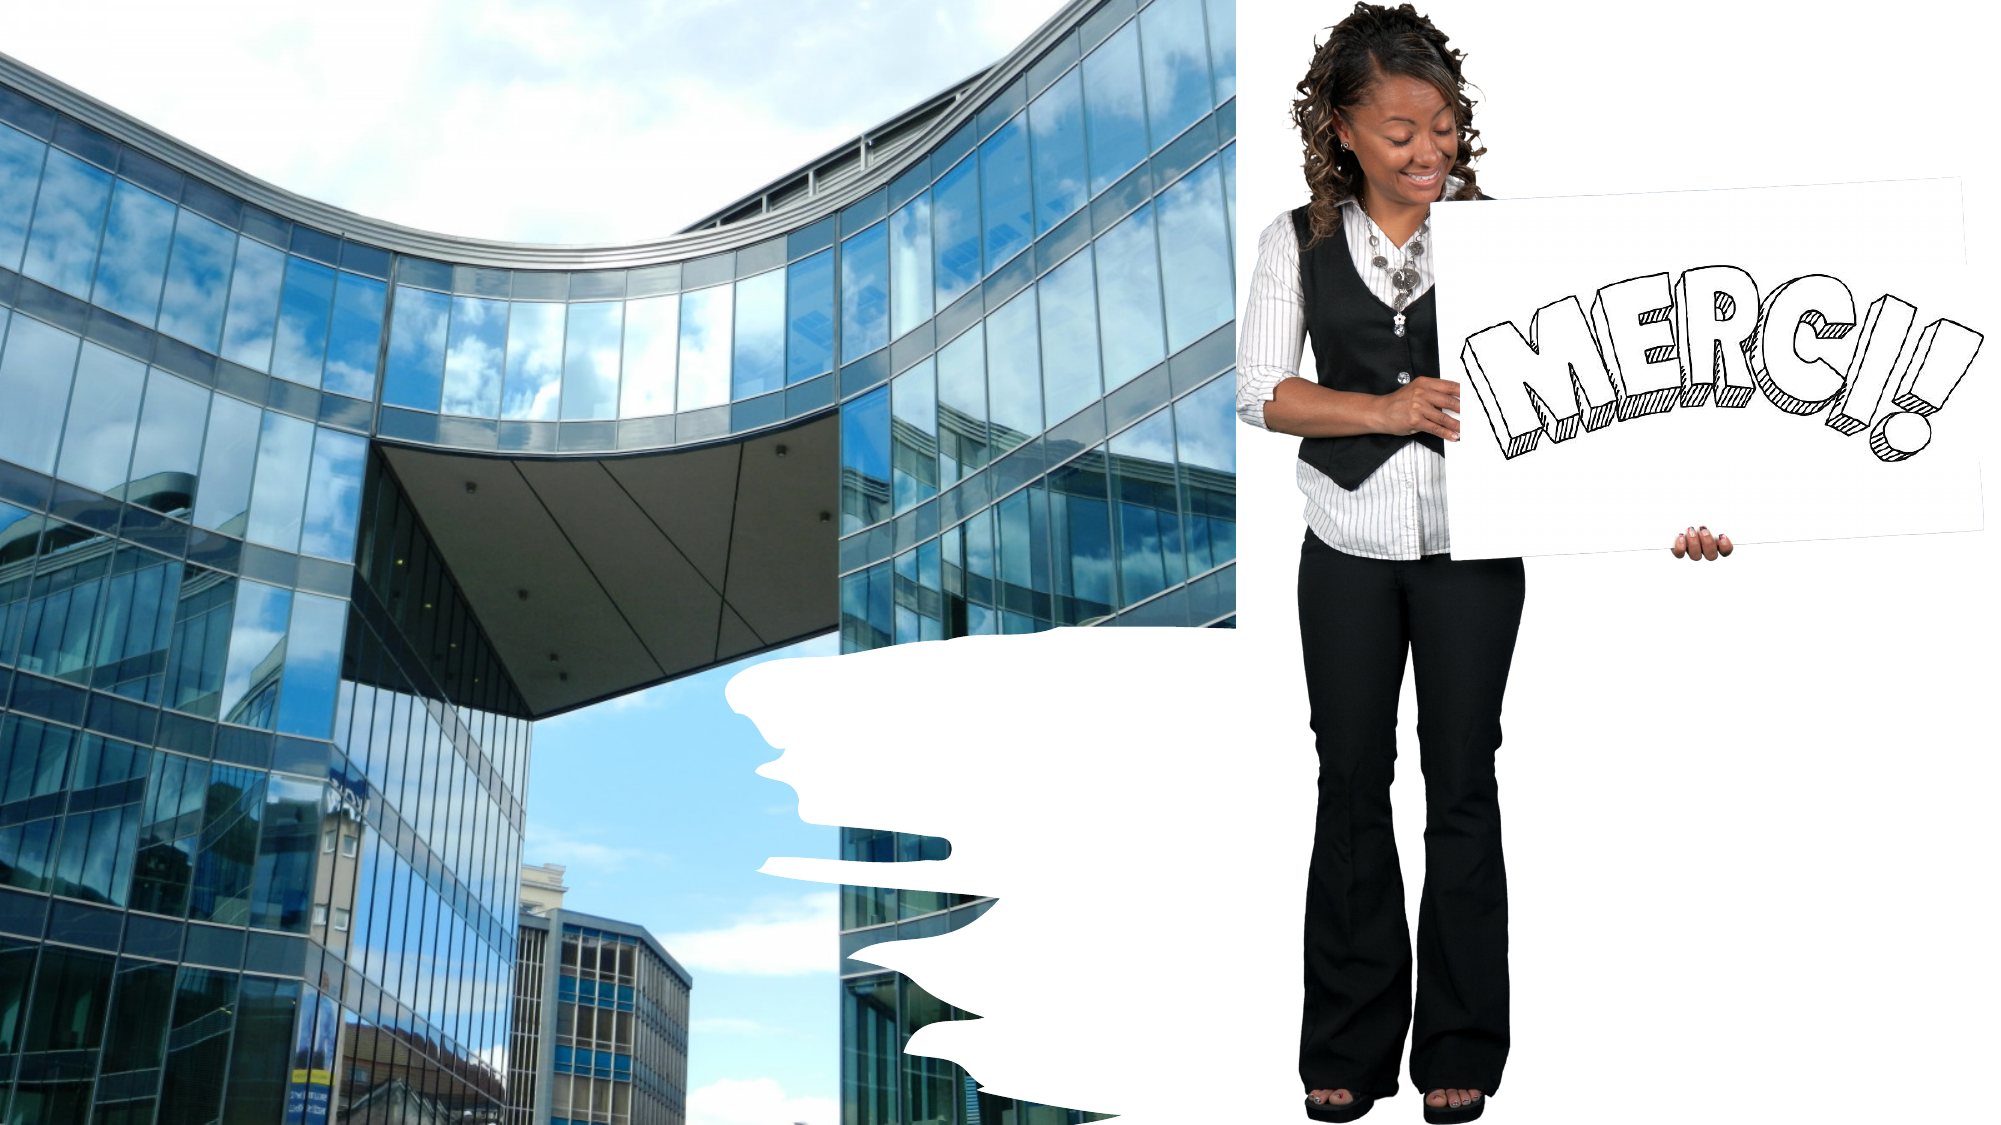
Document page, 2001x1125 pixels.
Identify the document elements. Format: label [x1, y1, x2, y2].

picture [0, 0, 1237, 1125]
text_box [1237, 0, 1985, 1125]
